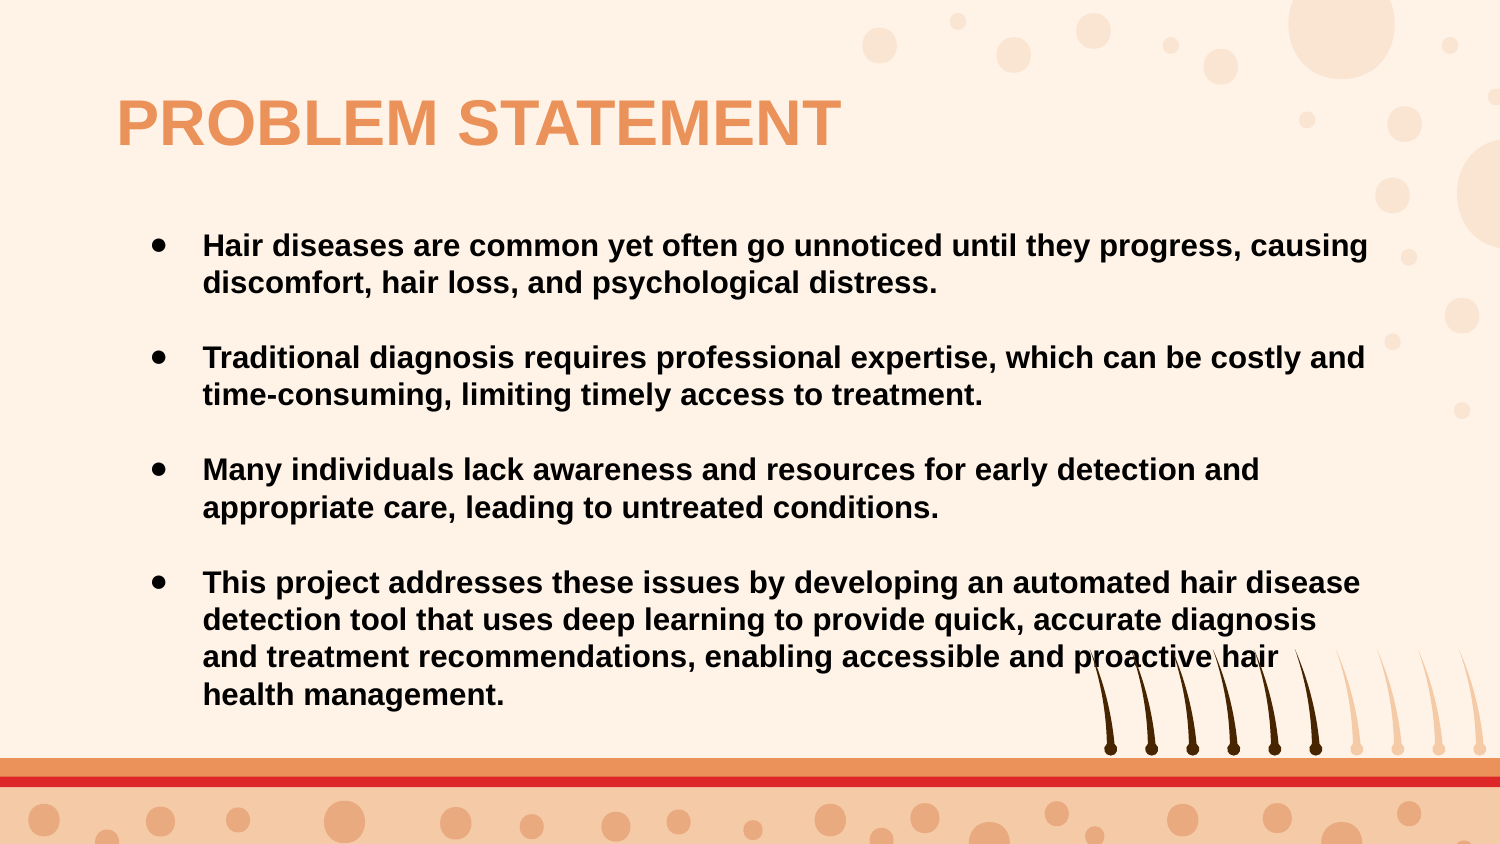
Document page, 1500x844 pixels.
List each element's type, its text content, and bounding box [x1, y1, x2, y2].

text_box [1089, 648, 1489, 756]
title PROBLEM STATEMENT [101, 72, 1399, 167]
text_box Hair diseases are common yet often go unnoticed until they progress, causing discomfort, hair loss, and psychological distress. Traditional diagnosis requires professional expertise, which can be costly and time-consuming, limiting timely access to treatment. Many individuals lack awareness and resources for early detection and appropriate care, leading to untreated conditions. This project addresses these issues by developing an automated hair disease detection tool that uses deep learning to provide quick, accurate diagnosis and treatment recommendations, enabling accessible and proactive hair health management. [112, 209, 1377, 691]
